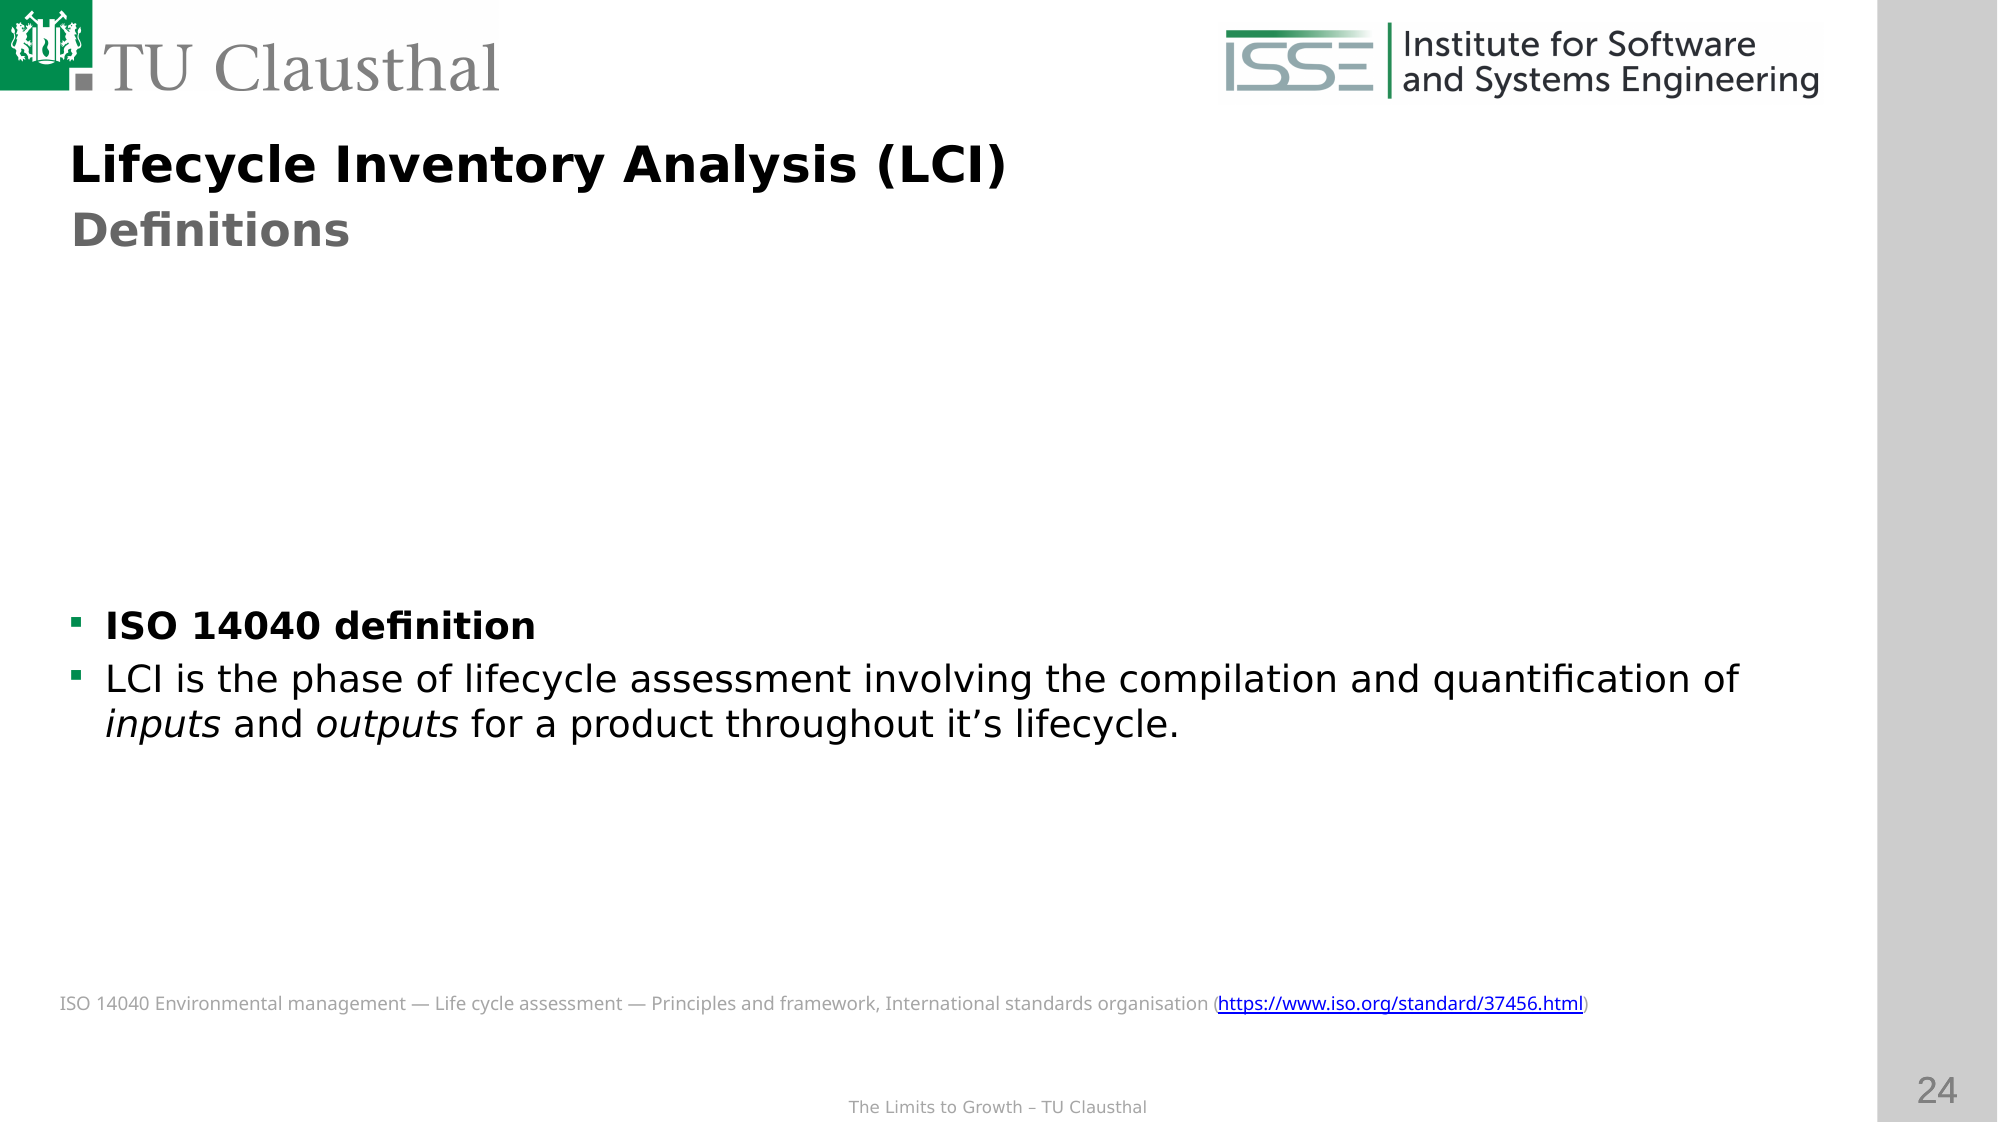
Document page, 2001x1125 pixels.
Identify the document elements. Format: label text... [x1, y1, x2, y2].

picture [0, 0, 499, 91]
picture [1218, 22, 1824, 105]
text_box ISO 14040 Environmental management — Life cycle assessment — Principles and framework, International standards organisation (https://www.iso.org/standard/37456.html) [44, 984, 1837, 1025]
text_box Definitions [70, 188, 1768, 262]
text_box ISO 14040 definition LCI is the phase of lifecycle assessment involving the compilation and quantification of inputs and outputs for a product throughout it’s lifecycle. [54, 262, 1875, 1033]
text_box Lifecycle Inventory Analysis (LCI) [54, 125, 1817, 206]
